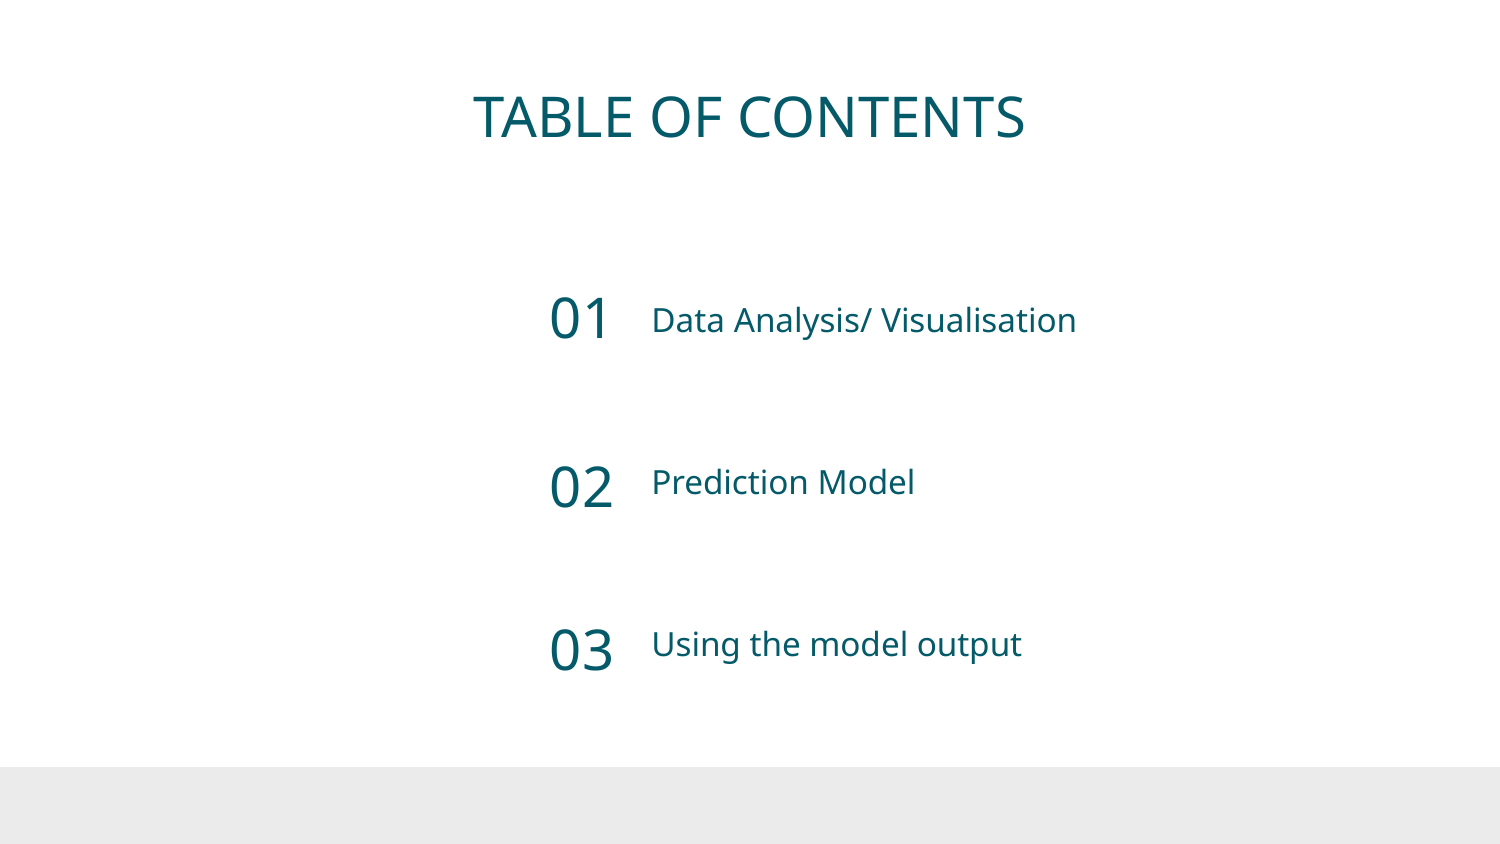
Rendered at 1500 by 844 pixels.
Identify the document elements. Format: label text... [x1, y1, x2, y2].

subtitle Data Analysis/ Visualisation [636, 249, 1155, 355]
title 01 [528, 267, 637, 402]
subtitle Using the model output [636, 572, 1081, 679]
title TABLE OF CONTENTS [118, 88, 1382, 142]
subtitle Prediction Model [637, 446, 1066, 517]
title 02 [528, 436, 637, 526]
title 03 [528, 598, 637, 734]
